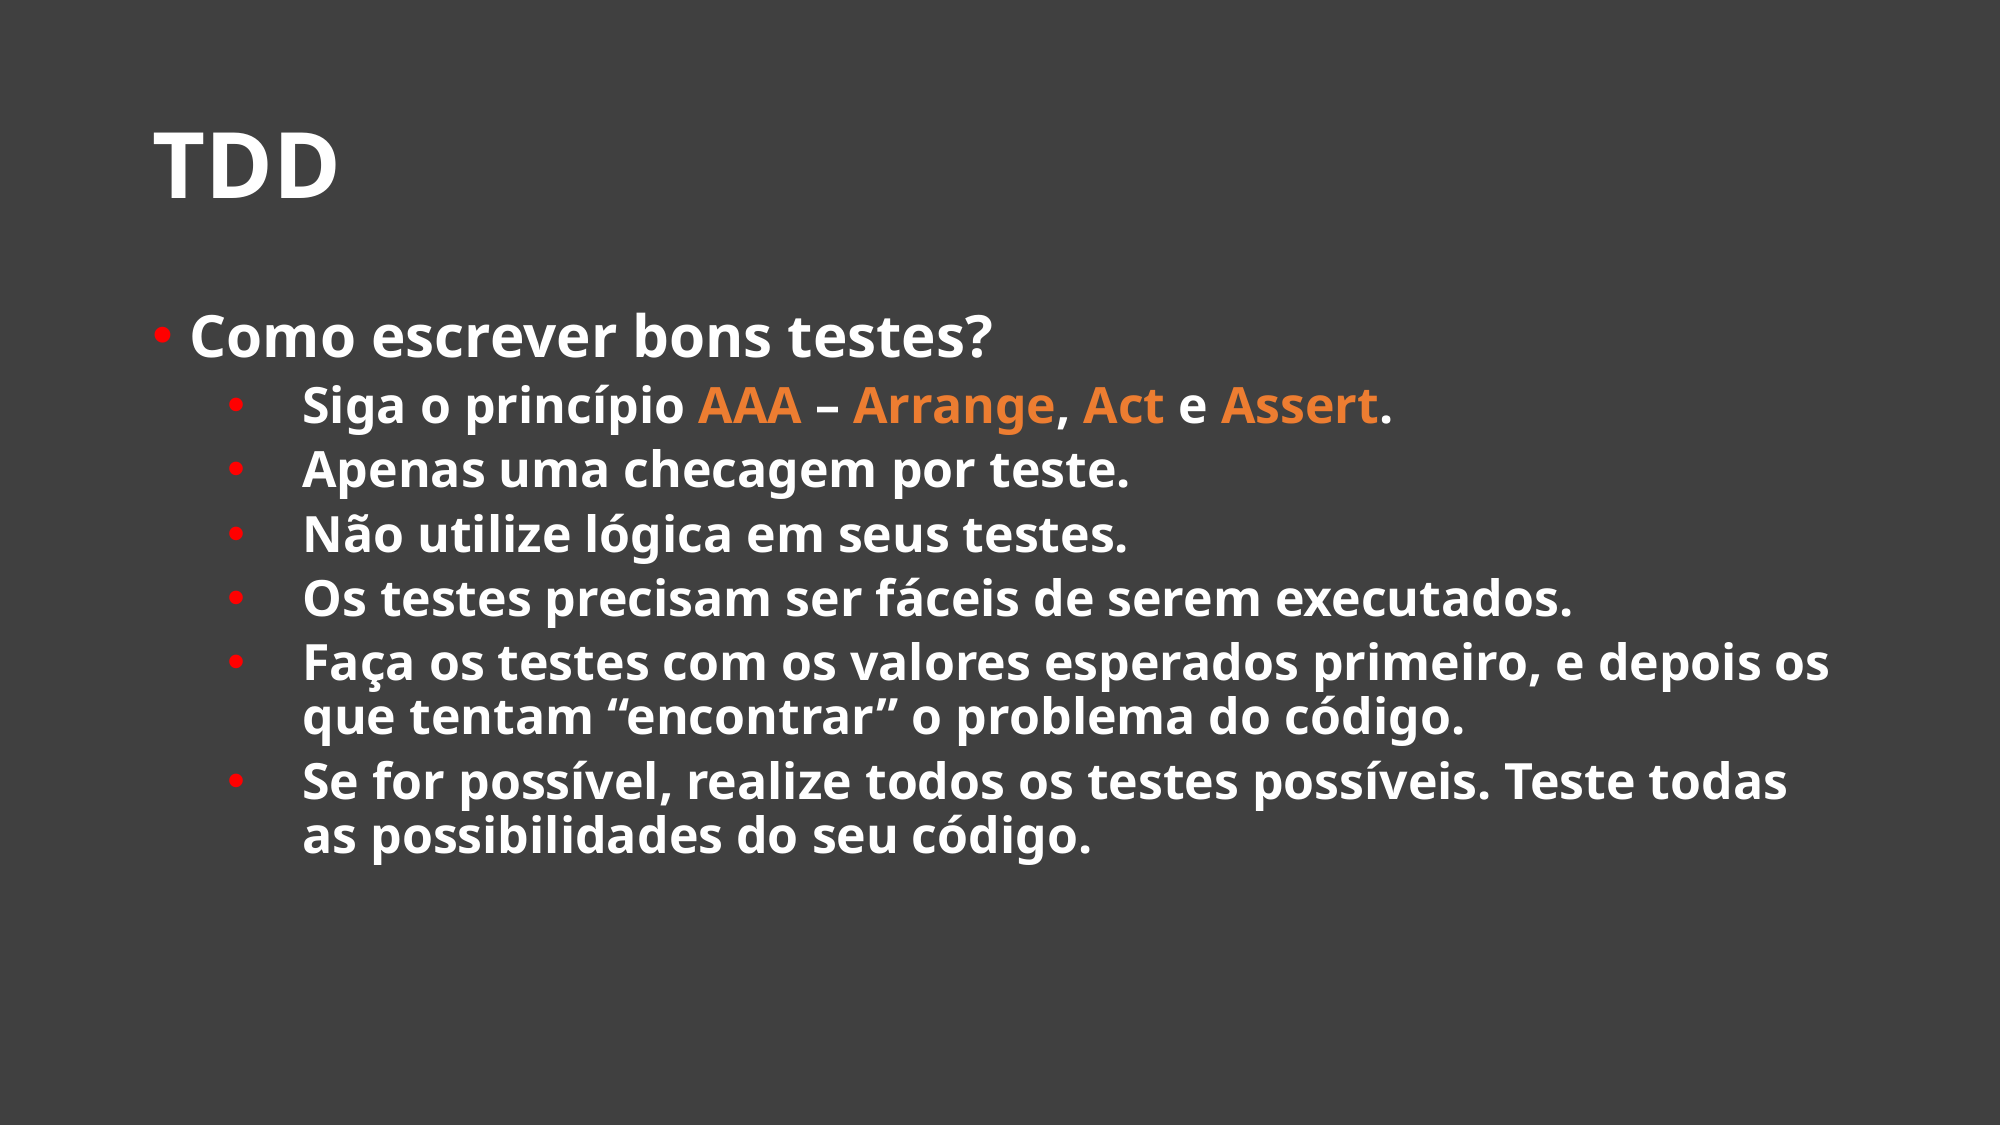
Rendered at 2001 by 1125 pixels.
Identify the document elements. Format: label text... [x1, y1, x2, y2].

list Como escrever bons testes? Siga o princípio AAA – Arrange, Act e Assert. Apenas uma checagem por teste. Não utilize lógica em seus testes. Os testes precisam ser fáceis de serem executados. Faça os testes com os valores esperados primeiro, e depois os que tentam “encontrar” o problema do código. Se for possível, realize todos os testes possíveis. Teste todas as possibilidades do seu código. [137, 299, 1863, 1014]
title TDD [137, 59, 1863, 278]
